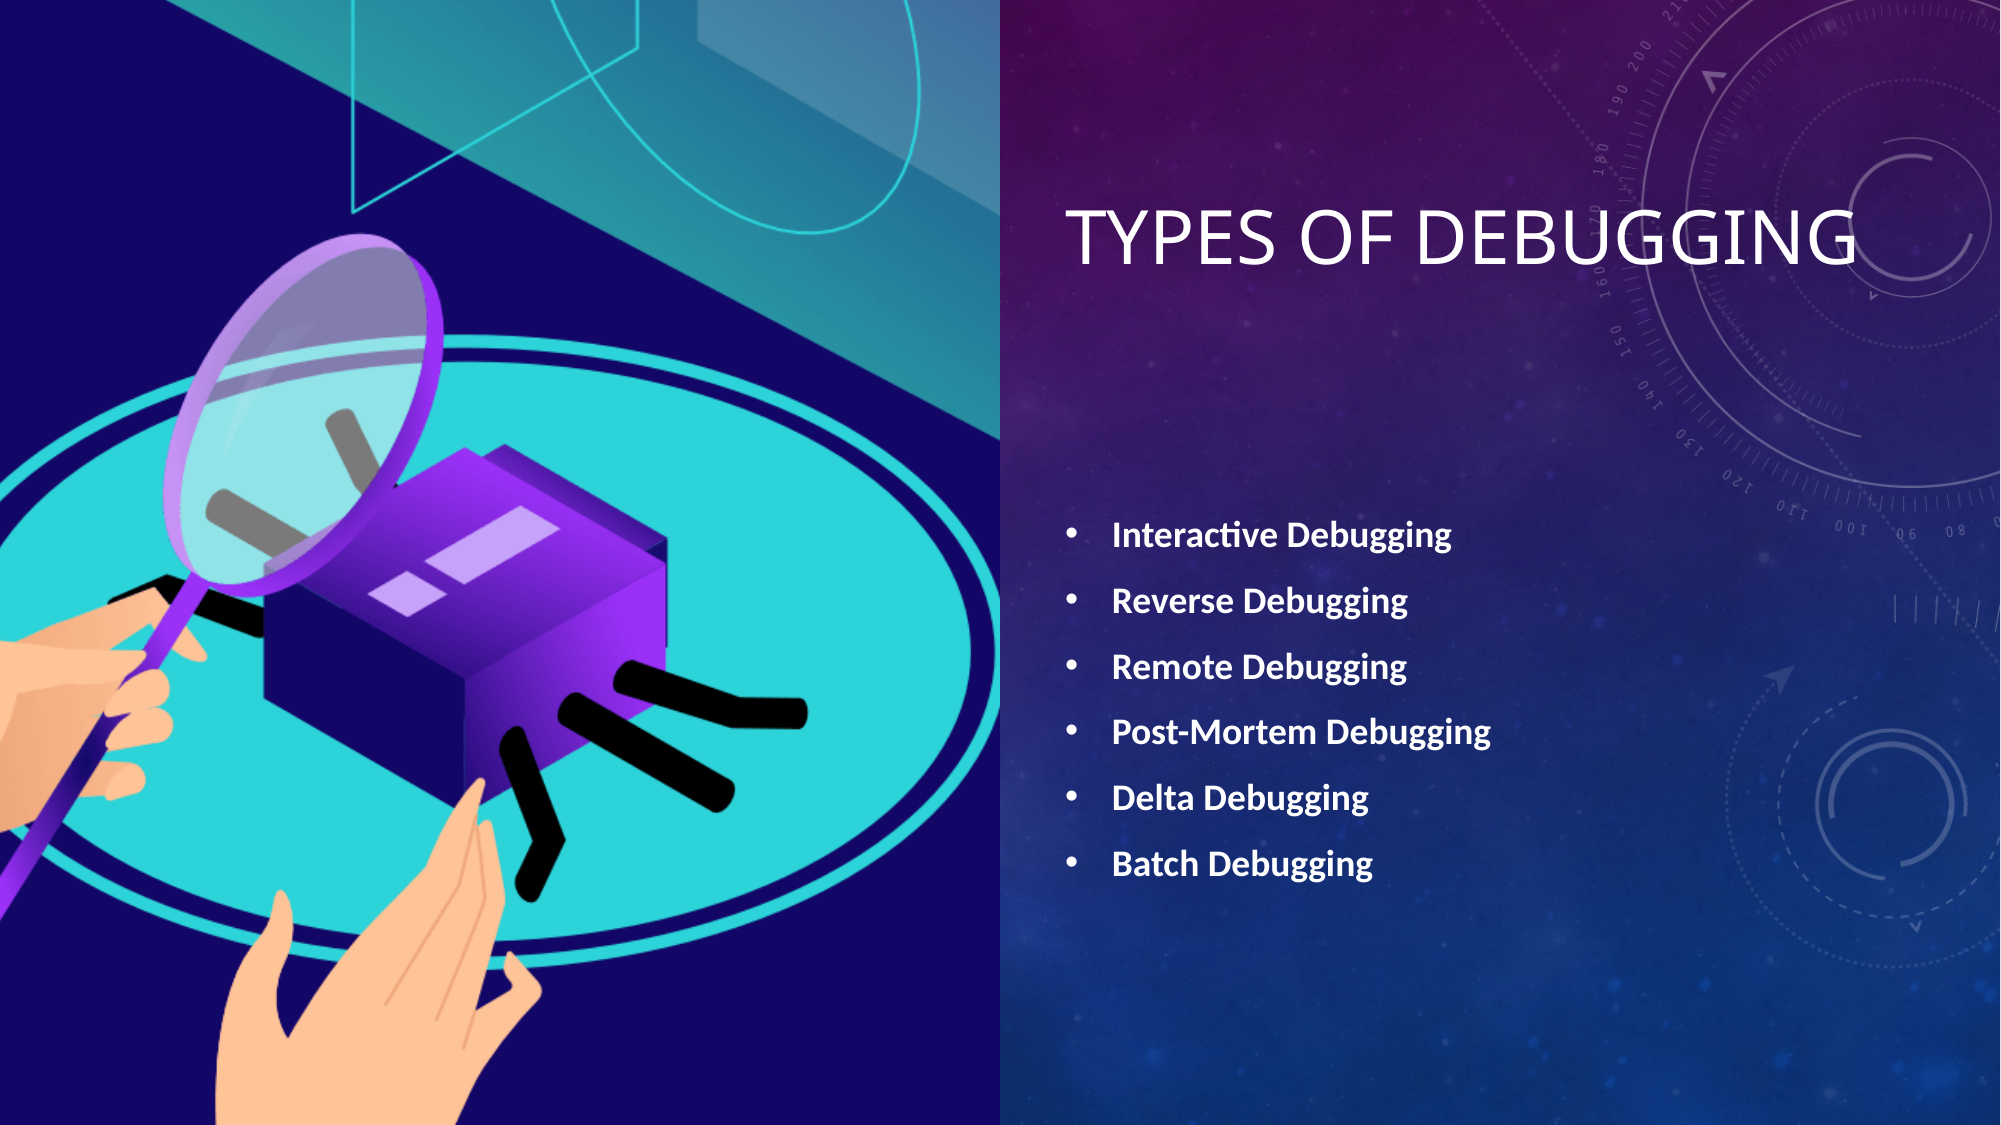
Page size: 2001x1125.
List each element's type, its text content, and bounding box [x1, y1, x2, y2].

list Interactive Debugging Reverse Debugging Remote Debugging Post-Mortem Debugging Delta Debugging Batch Debugging [1050, 311, 1950, 1083]
title types of debugging [1050, 99, 1895, 311]
picture [0, 0, 2001, 1125]
